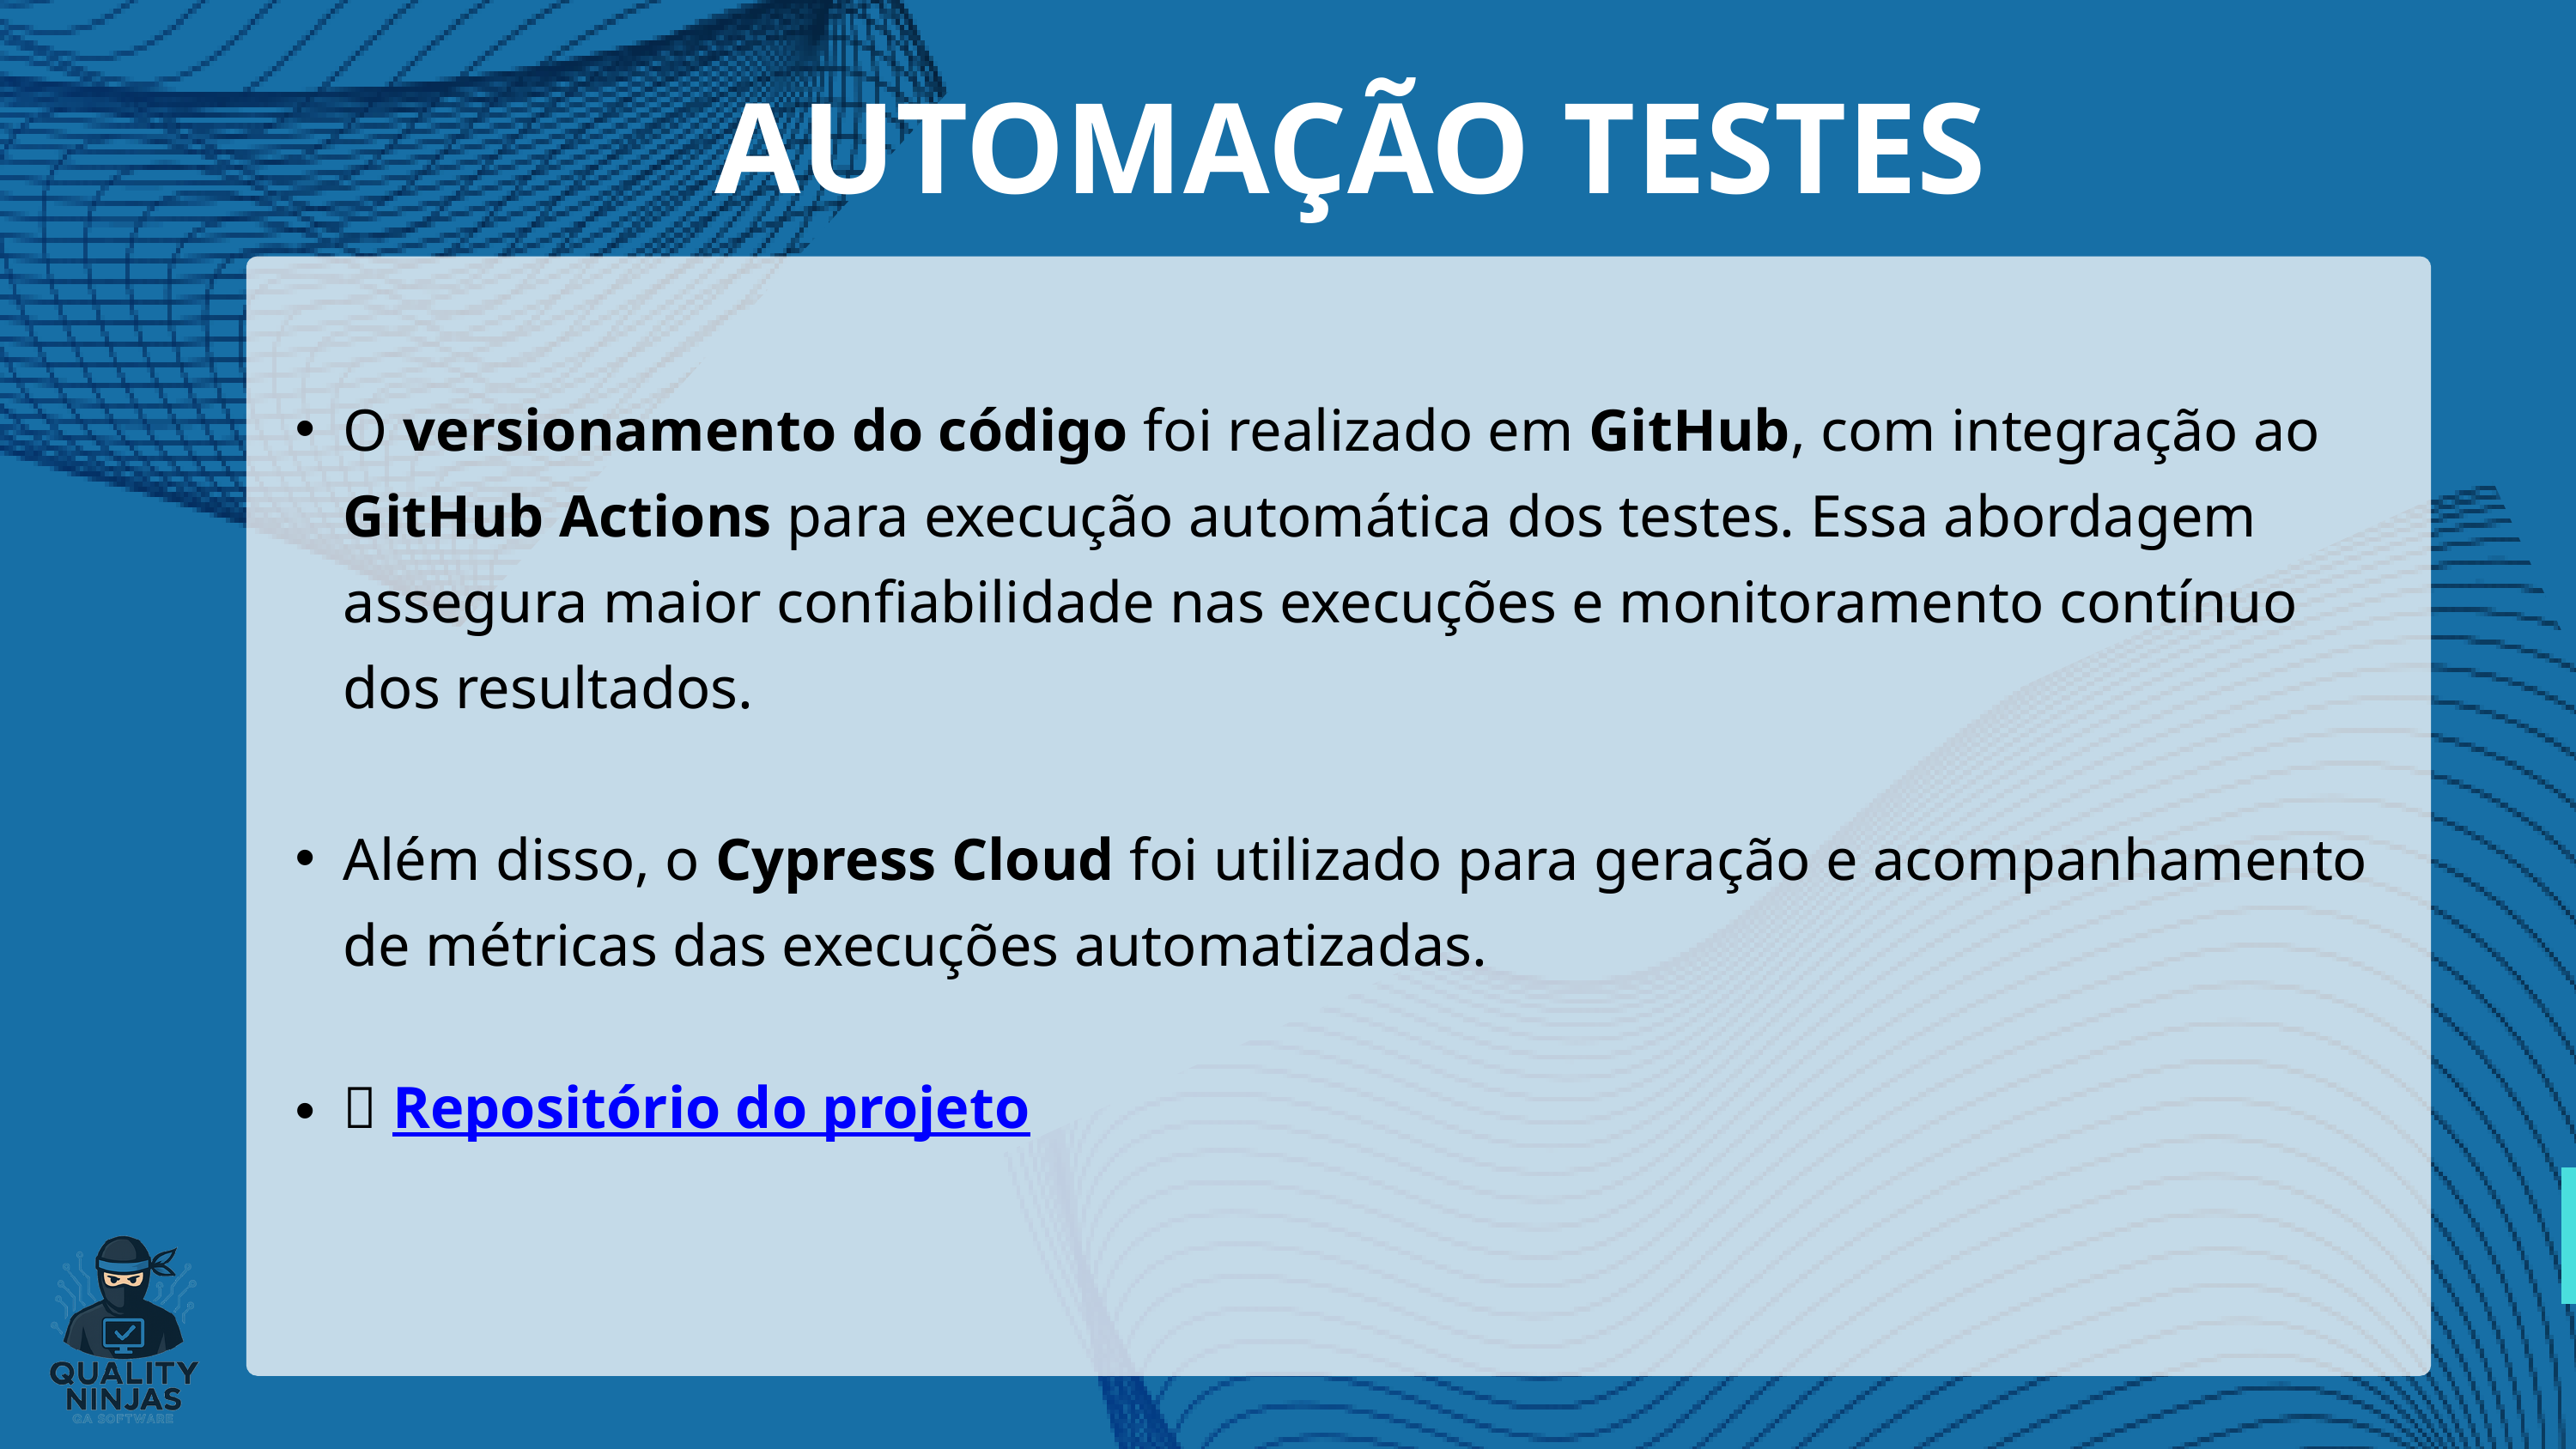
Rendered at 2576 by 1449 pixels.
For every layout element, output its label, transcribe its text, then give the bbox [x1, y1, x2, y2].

text_box [0, 0, 1032, 809]
text_box [0, 1202, 246, 1449]
text_box [1084, 472, 2576, 1449]
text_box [246, 256, 2432, 1377]
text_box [2561, 1167, 2576, 1304]
text_box AUTOMAÇÃO TESTES [246, 43, 2455, 219]
